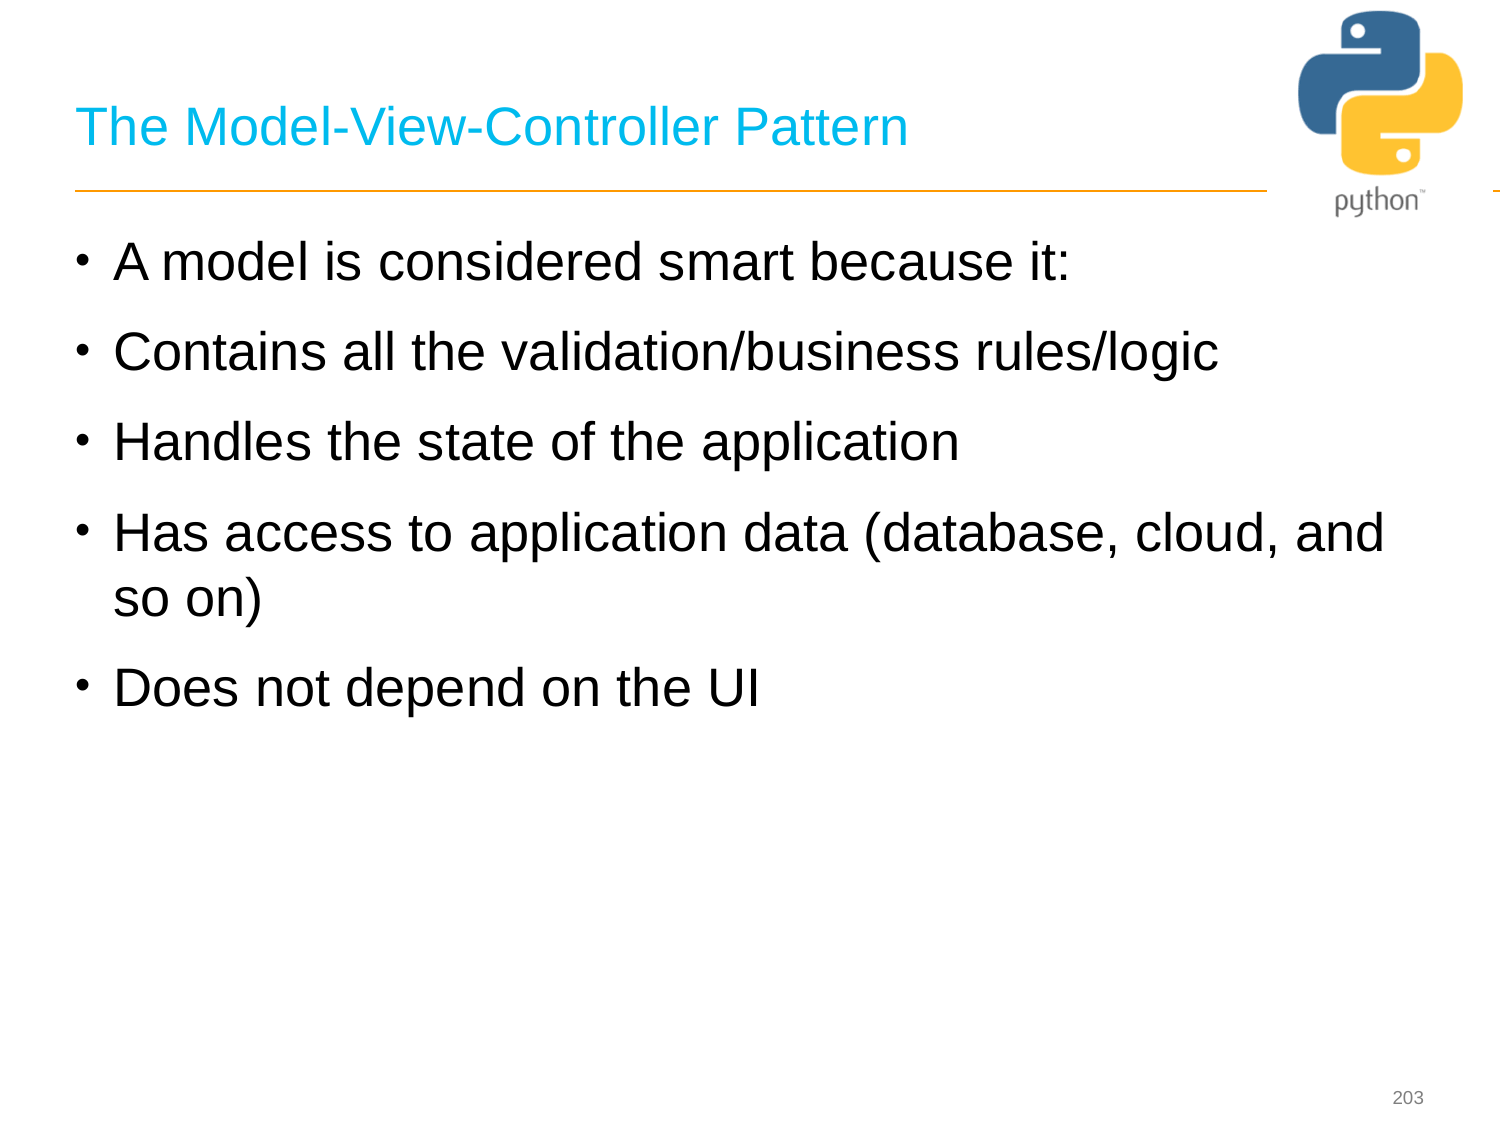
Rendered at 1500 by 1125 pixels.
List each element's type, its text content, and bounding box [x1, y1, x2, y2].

picture [1267, 5, 1493, 222]
list A model is considered smart because it: Contains all the validation/business rules/logic Handles the state of the application Has access to application data (database, cloud, and so on) Does not depend on the UI [75, 226, 1425, 1018]
title The Model-View-Controller Pattern [75, 27, 1422, 157]
